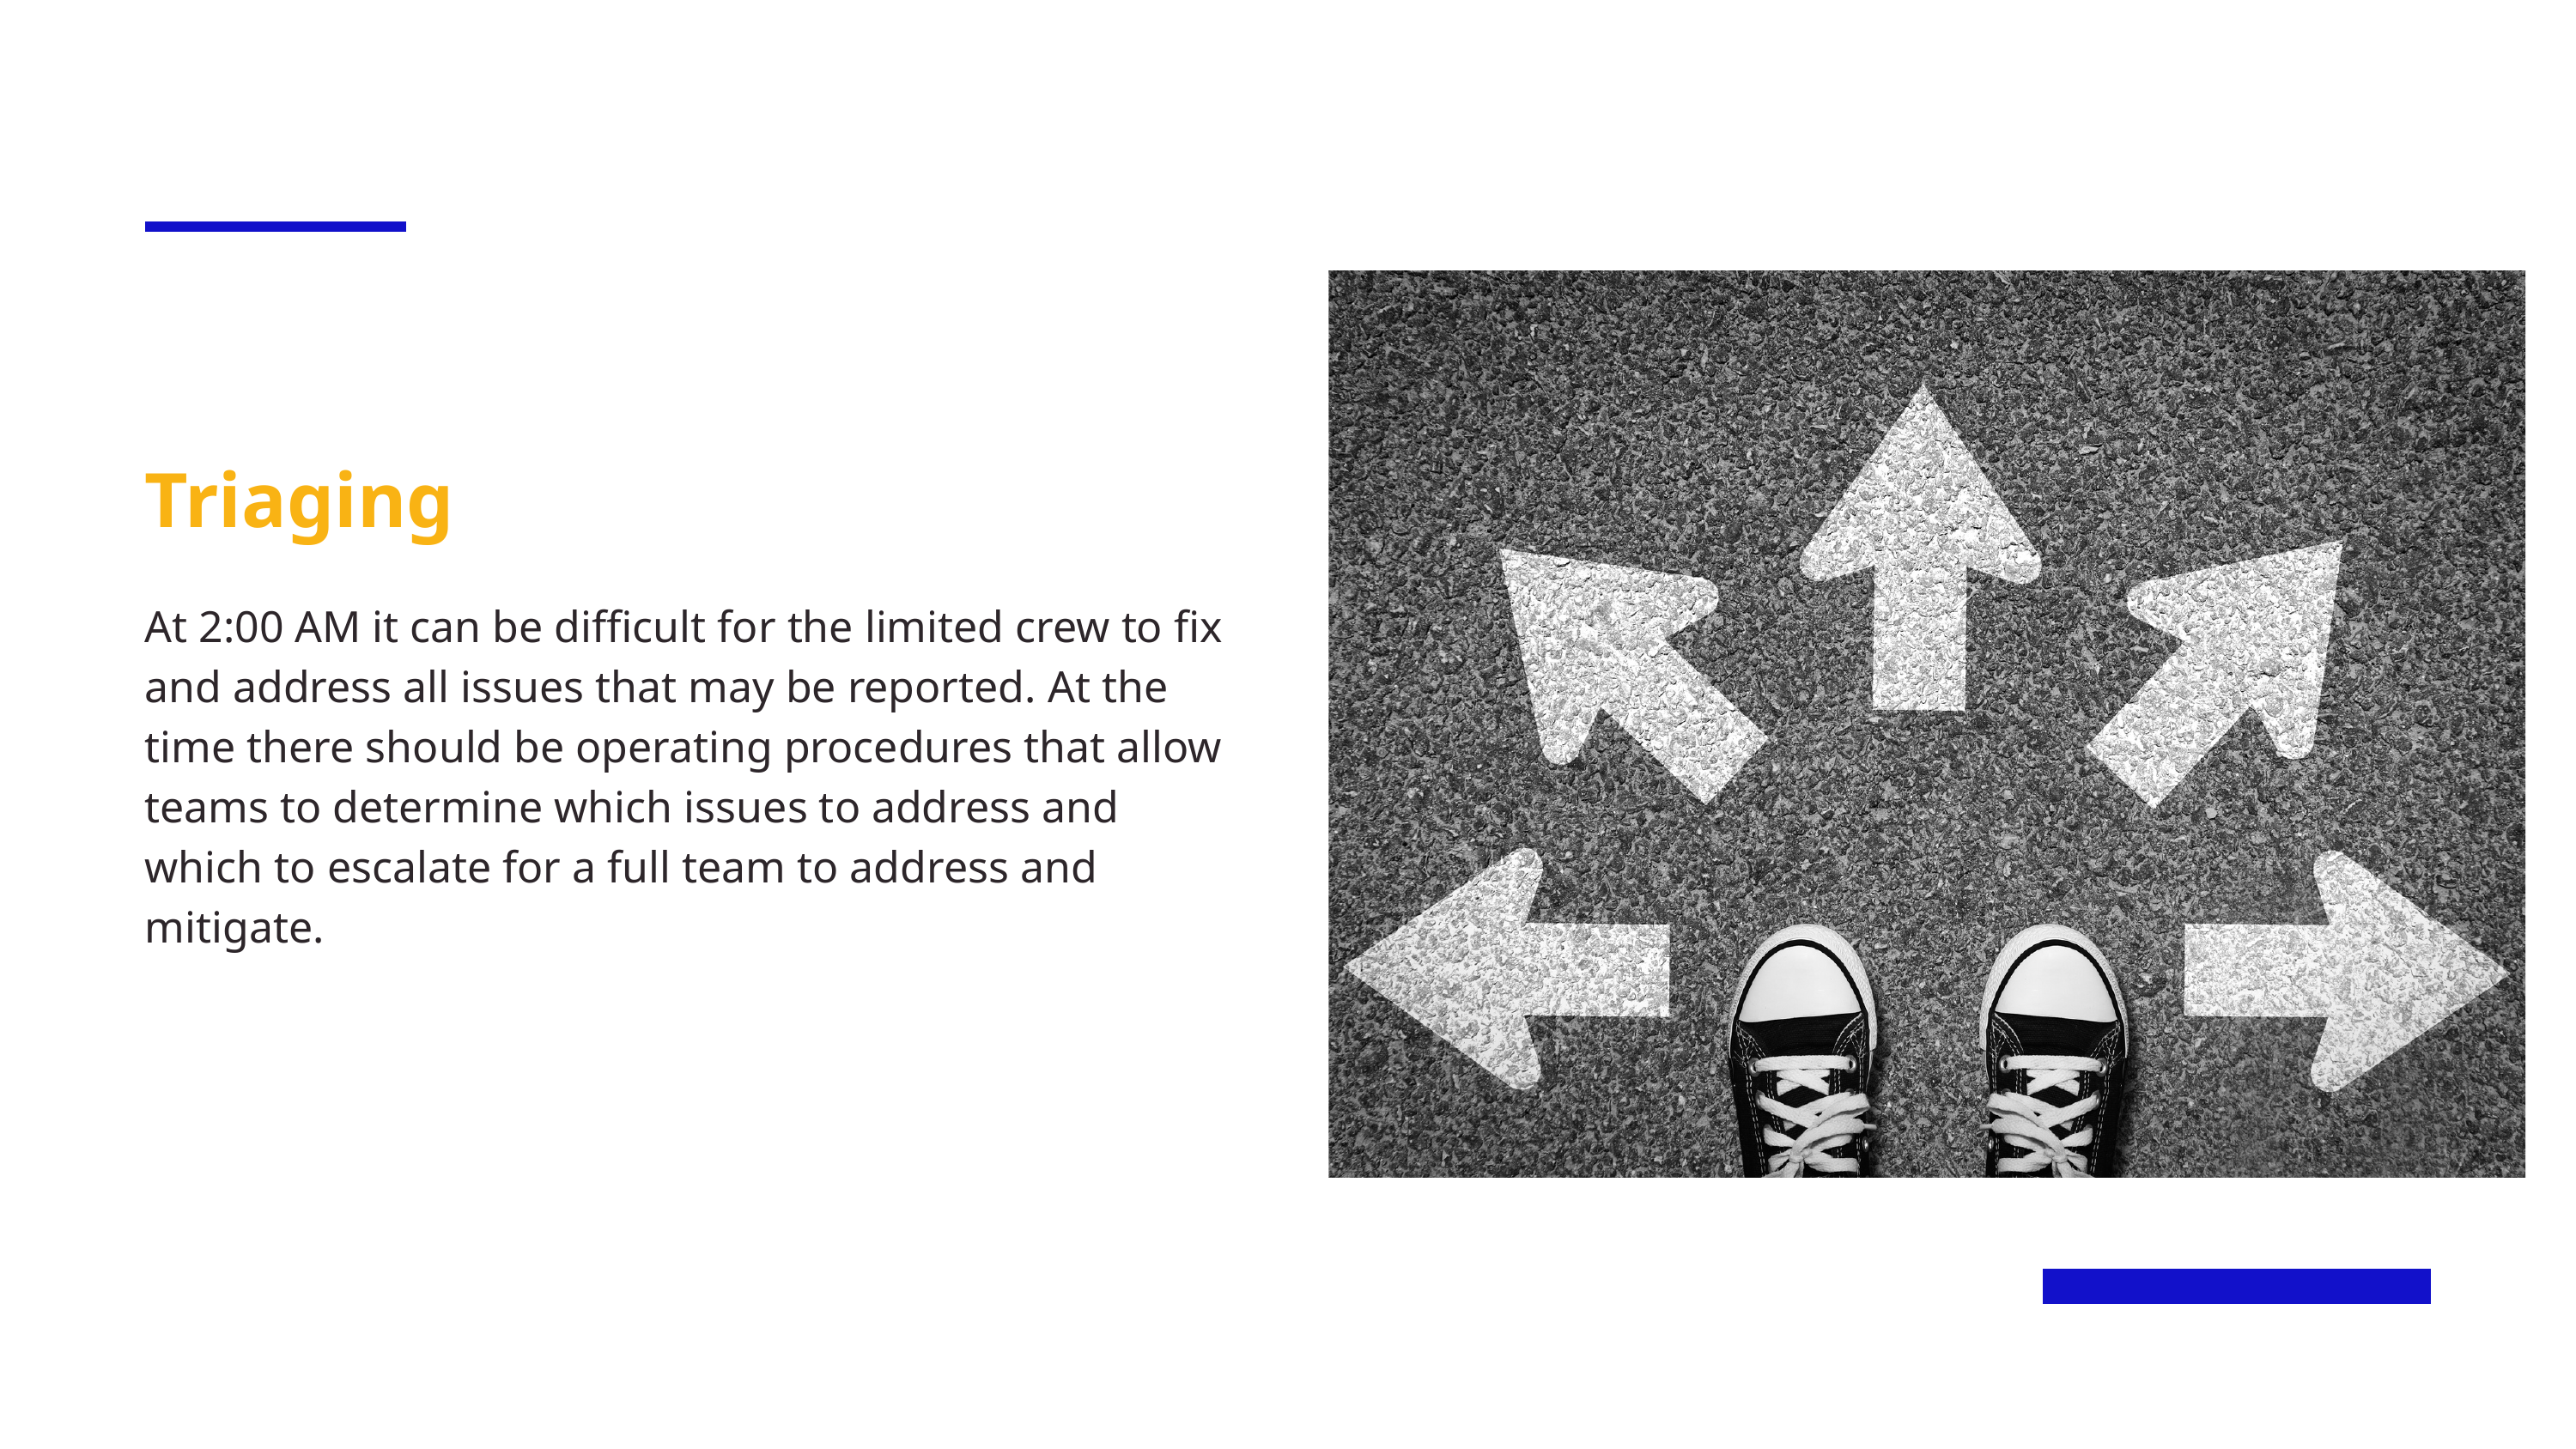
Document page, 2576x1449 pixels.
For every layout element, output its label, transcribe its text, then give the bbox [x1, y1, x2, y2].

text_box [1327, 270, 2526, 1178]
text_box At 2:00 AM it can be difficult for the limited crew to fix and address all issues that may be reported. At the time there should be operating procedures that allow teams to determine which issues to address and which to escalate for a full team to address and mitigate. [144, 591, 1248, 1012]
text_box Triaging [144, 471, 1054, 543]
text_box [144, 221, 407, 232]
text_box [2042, 1269, 2432, 1304]
